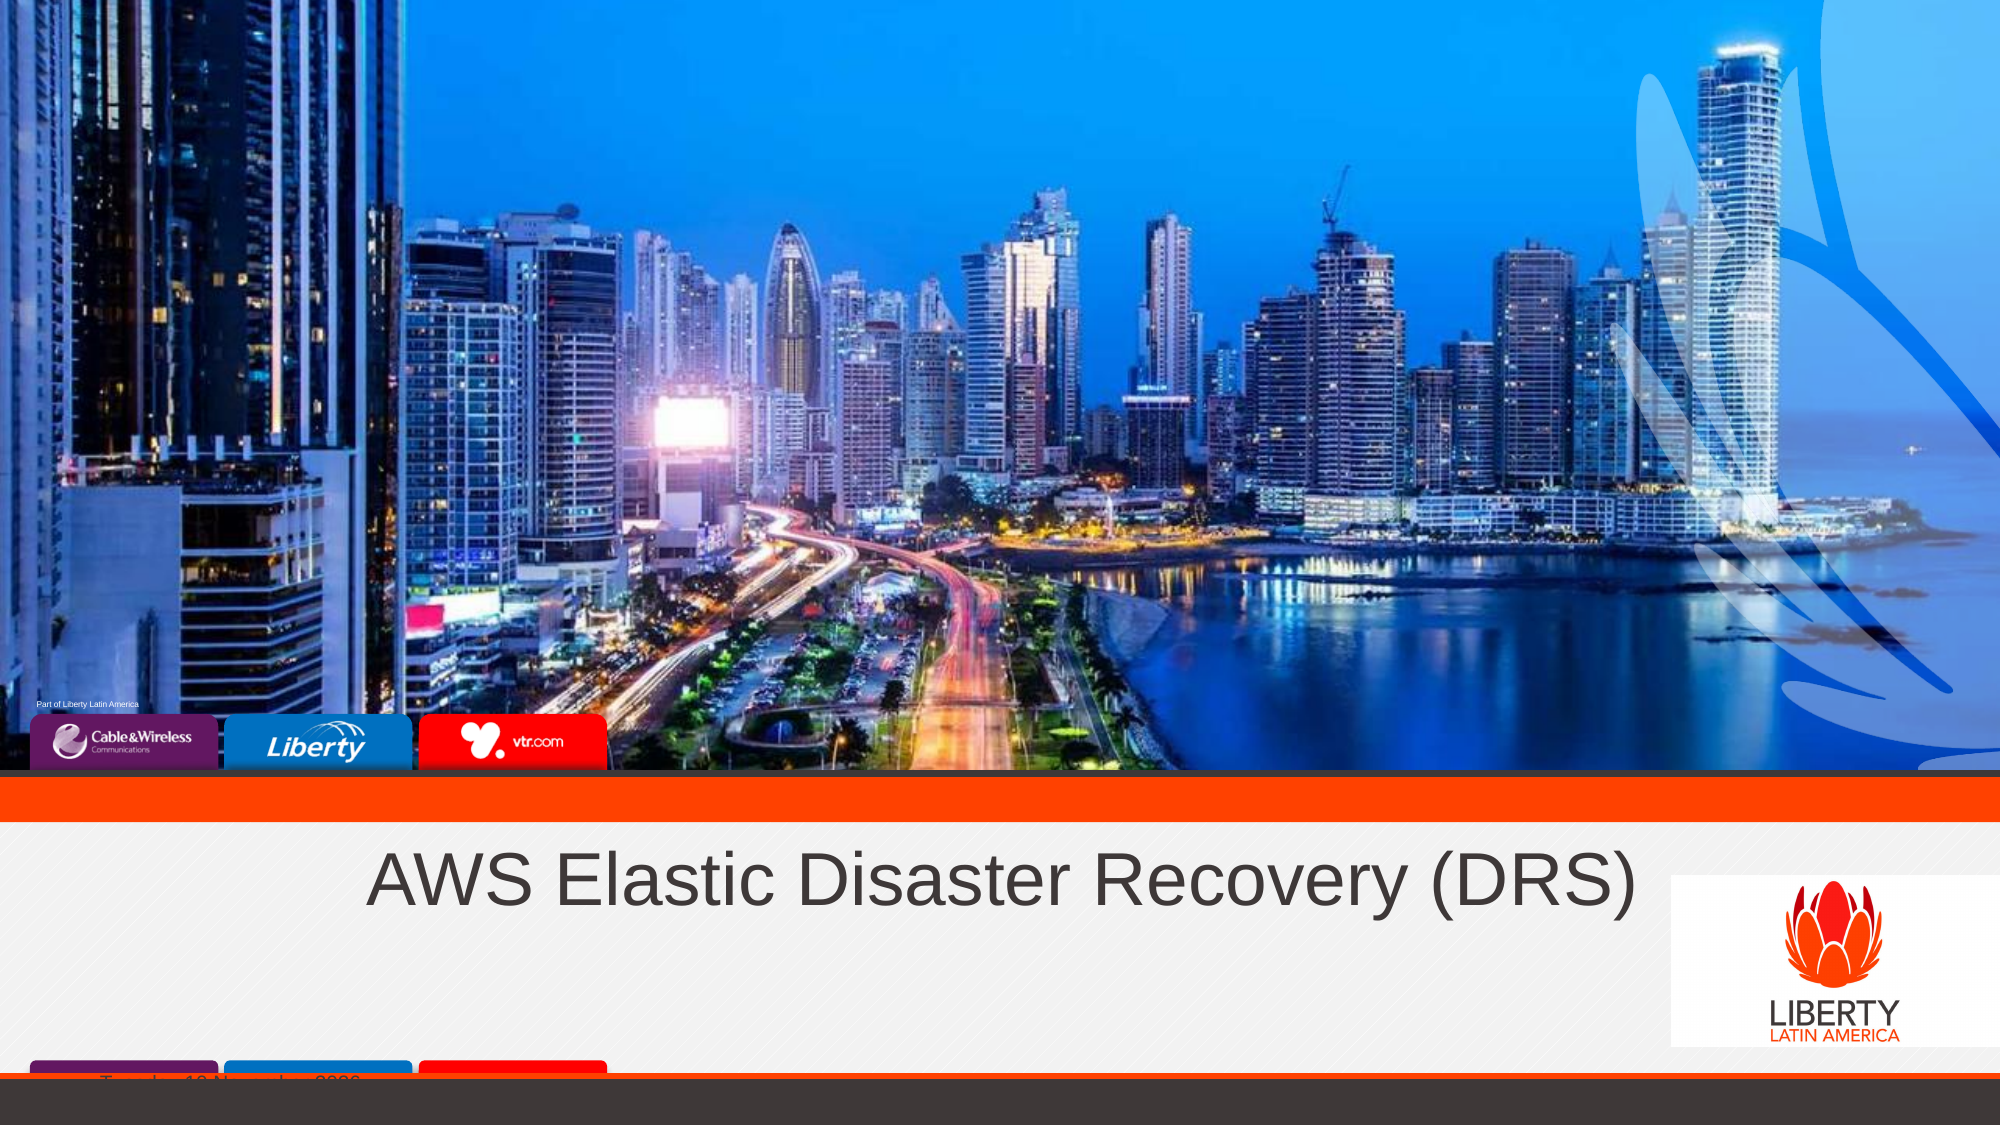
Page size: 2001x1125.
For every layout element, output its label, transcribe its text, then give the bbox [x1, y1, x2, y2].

picture [0, 0, 2000, 770]
picture [50, 723, 195, 762]
picture [459, 719, 567, 764]
picture [1671, 875, 2000, 1048]
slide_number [99, 1050, 550, 1095]
text_box AWS Elastic Disaster Recovery (DRS) [333, 829, 1672, 921]
picture [261, 715, 376, 770]
